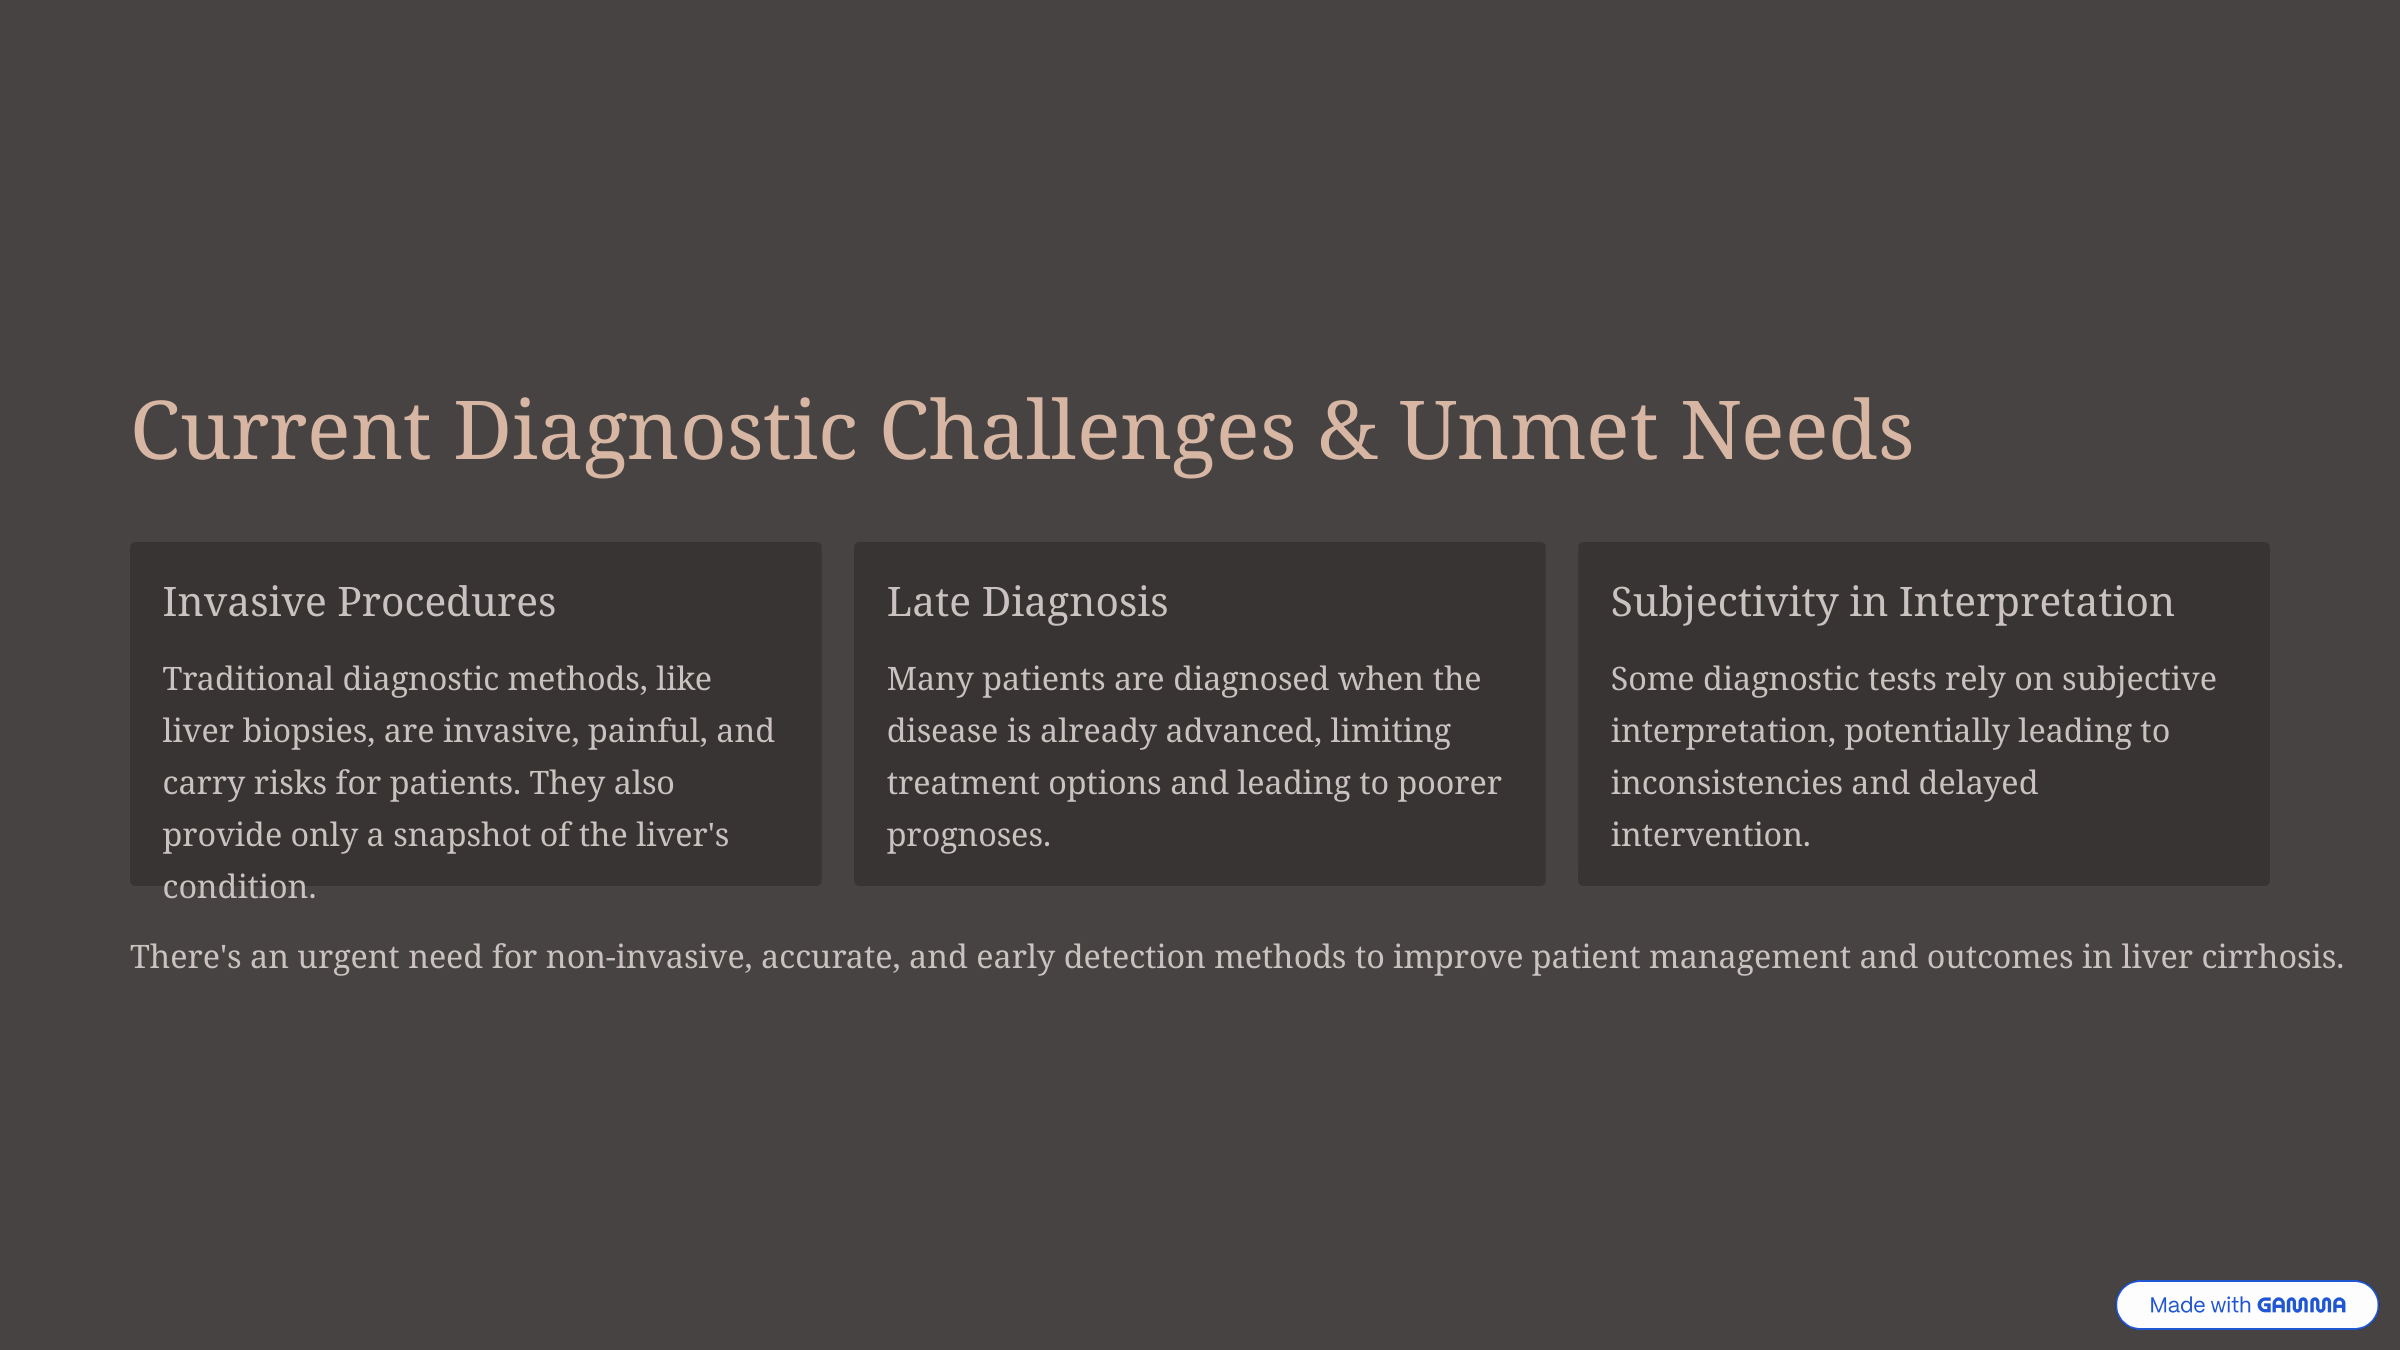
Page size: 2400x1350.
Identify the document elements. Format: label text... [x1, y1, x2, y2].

text_box [130, 542, 822, 886]
text_box [1578, 542, 2270, 886]
text_box Traditional diagnostic methods, like liver biopsies, are invasive, painful, and carry risks for patients. They also provide only a snapshot of the liver's condition. [162, 645, 790, 854]
picture [2106, 1271, 2389, 1339]
text_box Late Diagnosis [886, 574, 1294, 626]
text_box Subjectivity in Interpretation [1610, 574, 2134, 626]
text_box Many patients are diagnosed when the disease is already advanced, limiting treatment options and leading to poorer prognoses. [886, 645, 1514, 854]
text_box [854, 542, 1546, 886]
text_box Some diagnostic tests rely on subjective interpretation, potentially leading to inconsistencies and delayed intervention. [1610, 645, 2238, 802]
text_box There's an urgent need for non-invasive, accurate, and early detection methods to improve patient management and outcomes in liver cirrhosis. [130, 922, 2270, 975]
text_box Invasive Procedures [162, 574, 570, 626]
text_box Current Diagnostic Challenges & Unmet Needs [130, 375, 1814, 477]
